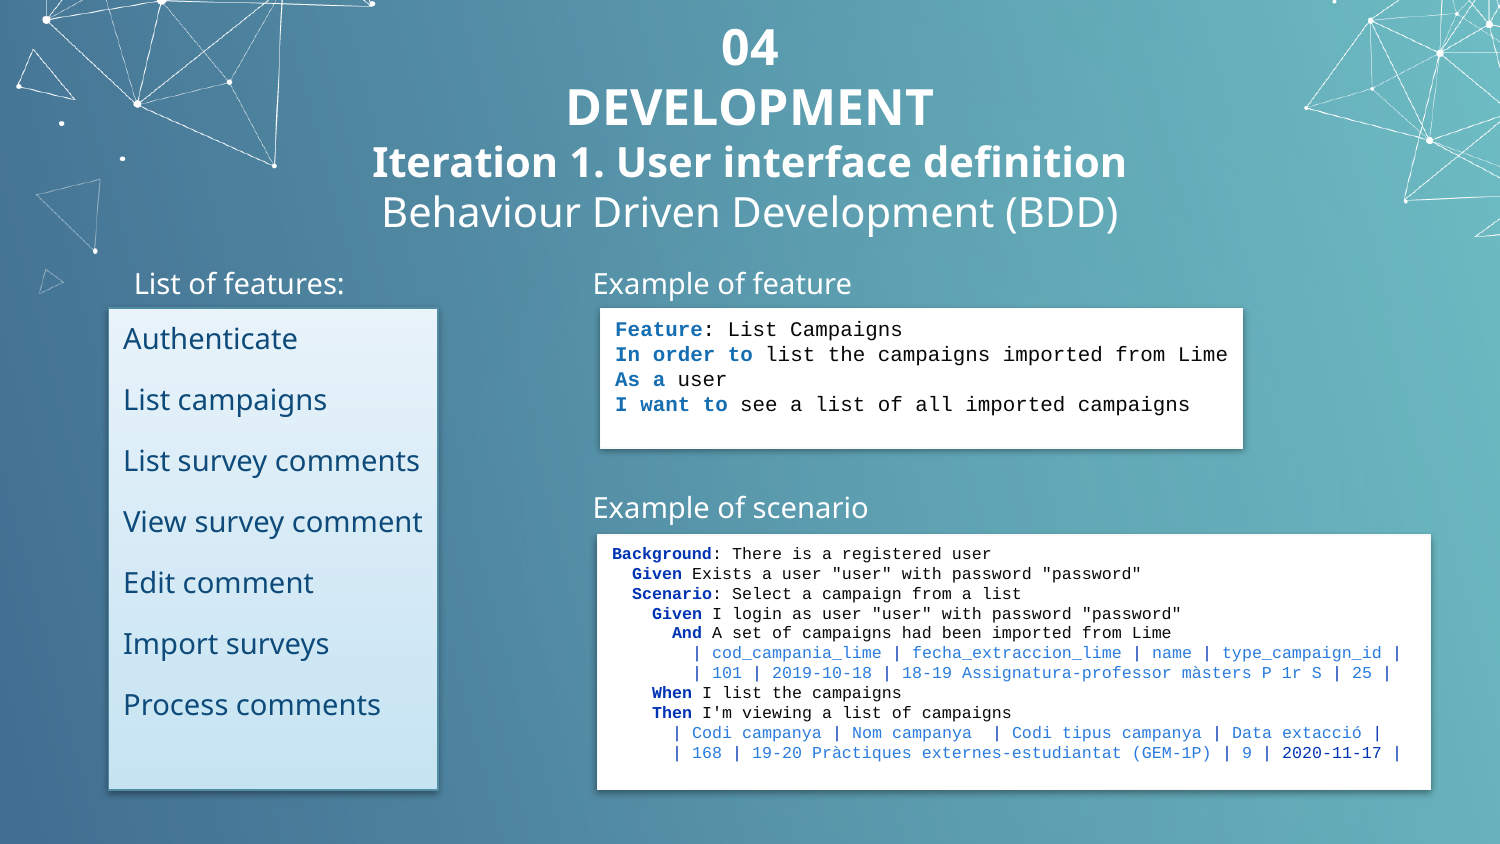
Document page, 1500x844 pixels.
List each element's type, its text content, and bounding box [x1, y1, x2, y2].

text_box Feature: List Campaigns In order to list the campaigns imported from Lime As a user I want to see a list of all imported campaigns [600, 308, 1243, 449]
text_box Background: There is a registered user Given Exists a user "user" with password "password" Scenario: Select a campaign from a list Given I login as user "user" with password "password" And A set of campaigns had been imported from Lime | cod_campania_lime | fecha_extraccion_lime | name | type_campaign_id | | 101 | 2019-10-18 | 18-19 Assignatura-professor màsters P 1r S | 25 | When I list the campaigns Then I'm viewing a list of campaigns | Codi campanya | Nom campanya | Codi tipus campanya | Data extacció | | 168 | 19-20 Pràctiques externes-estudiantat (GEM-1P) | 9 | 2020-11-17 | [597, 534, 1431, 790]
text_box Example of feature [577, 257, 867, 308]
picture [0, 0, 1500, 844]
text_box List of features: [118, 257, 360, 308]
text_box Example of scenario [577, 482, 884, 533]
text_box Authenticate List campaigns List survey comments View survey comment Edit comment Import surveys Process comments [108, 307, 439, 791]
text_box 04 DEVELOPMENT Iteration 1. User interface definition Behaviour Driven Development (BDD) [180, 0, 1320, 239]
